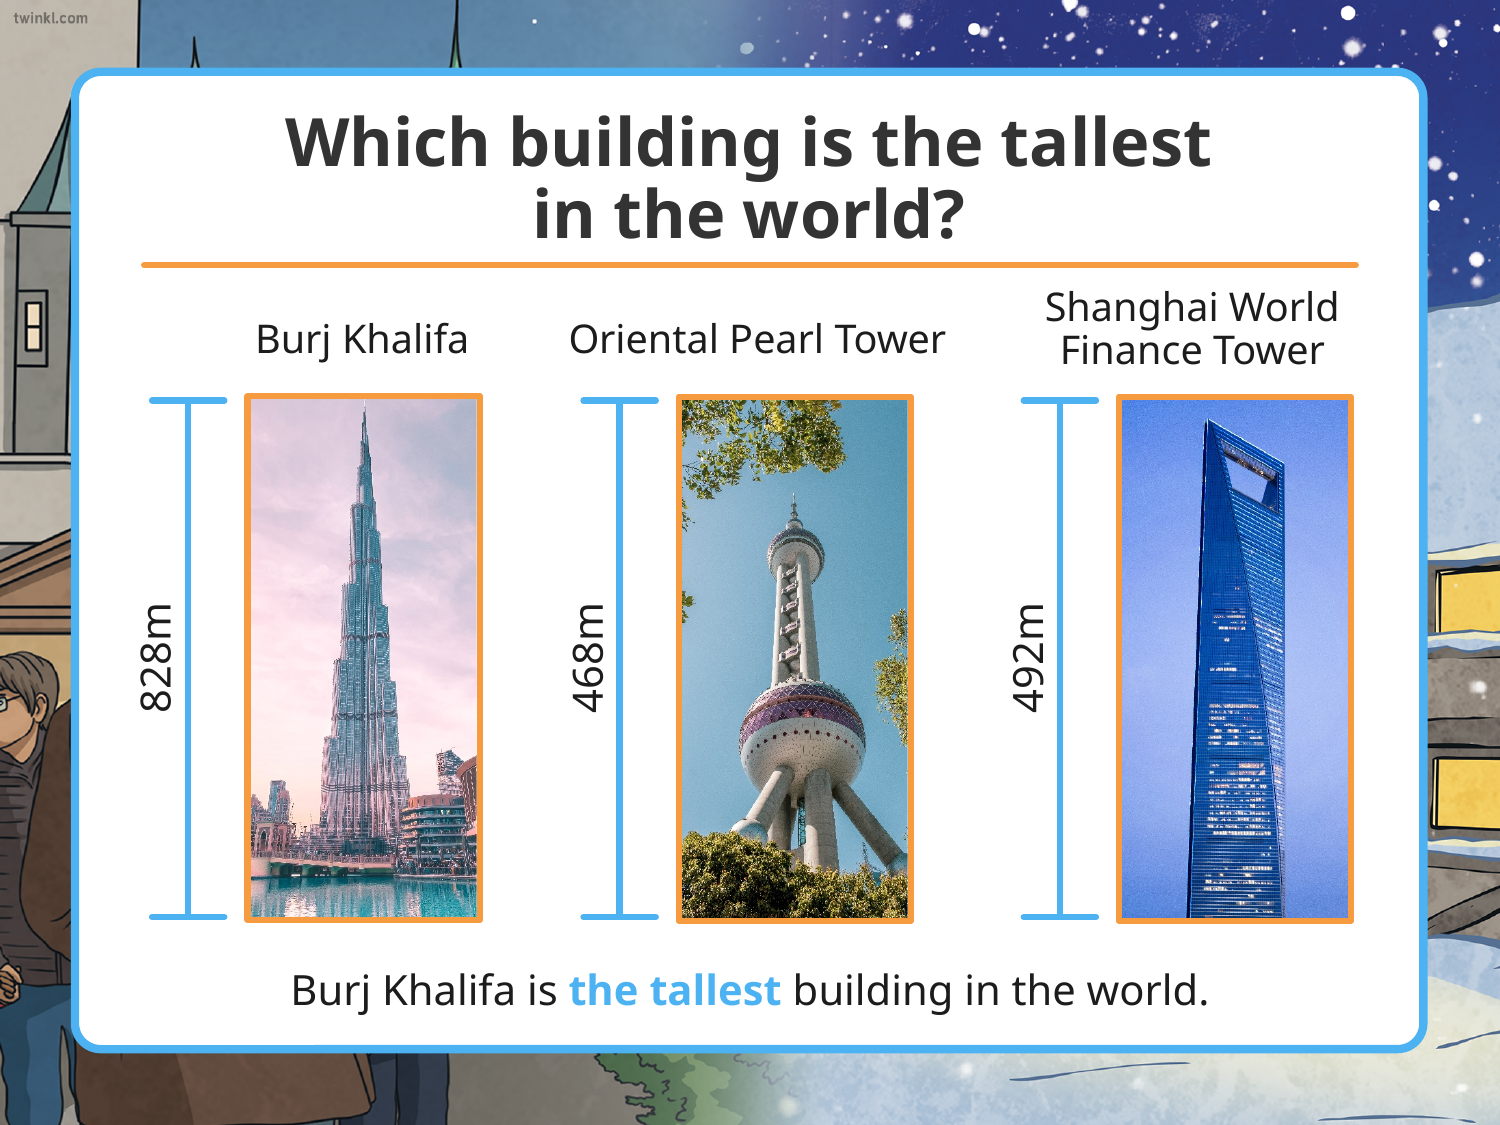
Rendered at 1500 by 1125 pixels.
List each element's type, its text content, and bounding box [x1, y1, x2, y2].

title Which building is the tallest in the world? [73, 97, 1426, 264]
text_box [554, 399, 908, 918]
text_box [121, 399, 477, 917]
text_box Oriental Pearl Tower [485, 307, 983, 362]
text_box Burj Khalifa [193, 307, 485, 362]
text_box Burj Khalifa is the tallest building in the world. [240, 956, 1259, 1014]
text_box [994, 399, 1348, 918]
picture [0, 0, 1500, 1125]
text_box Shanghai World Finance Tower [983, 287, 1402, 374]
